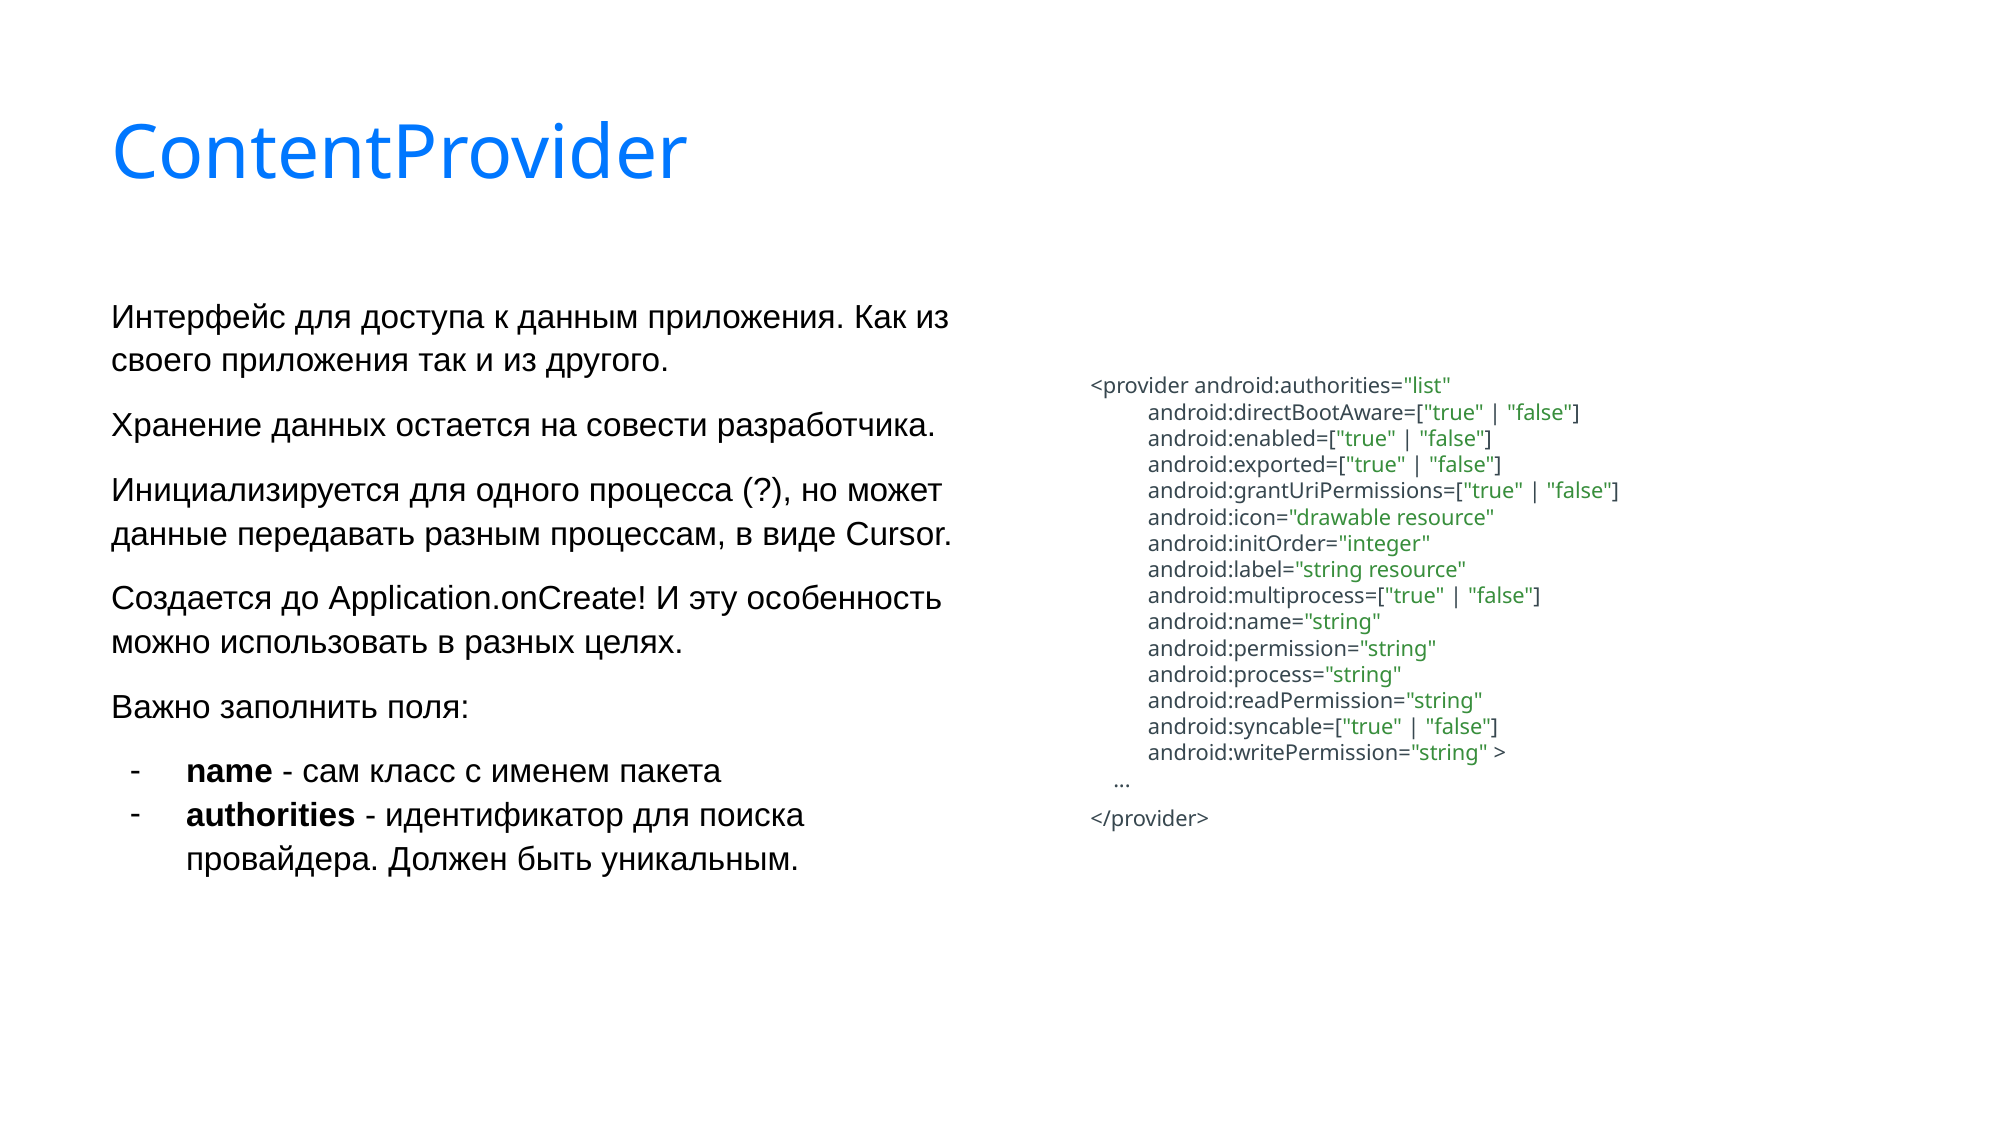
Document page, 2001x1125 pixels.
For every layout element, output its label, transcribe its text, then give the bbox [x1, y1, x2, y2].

title ContentProvider [111, 113, 1892, 220]
list Интерфейс для доступа к данным приложения. Как из своего приложения так и из другого. Хранение данных остается на совести разработчика. Инициализируется для одного процесса (?), но может данные передавать разным процессам, в виде Cursor. Создается до Application.onCreate! И эту особенность можно использовать в разных целях. Важно заполнить поля: name - сам класс с именем пакета authorities - идентификатор для поиска провайдера. Должен быть уникальным. [111, 290, 982, 1018]
text_box <provider android:authorities="list" android:directBootAware=["true" | "false"] android:enabled=["true" | "false"] android:exported=["true" | "false"] android:grantUriPermissions=["true" | "false"] android:icon="drawable resource" android:initOrder="integer" android:label="string resource" android:multiprocess=["true" | "false"] android:name="string" android:permission="string" android:process="string" android:readPermission="string" android:syncable=["true" | "false"] android:writePermission="string" > ... </provider> [1075, 356, 1946, 846]
